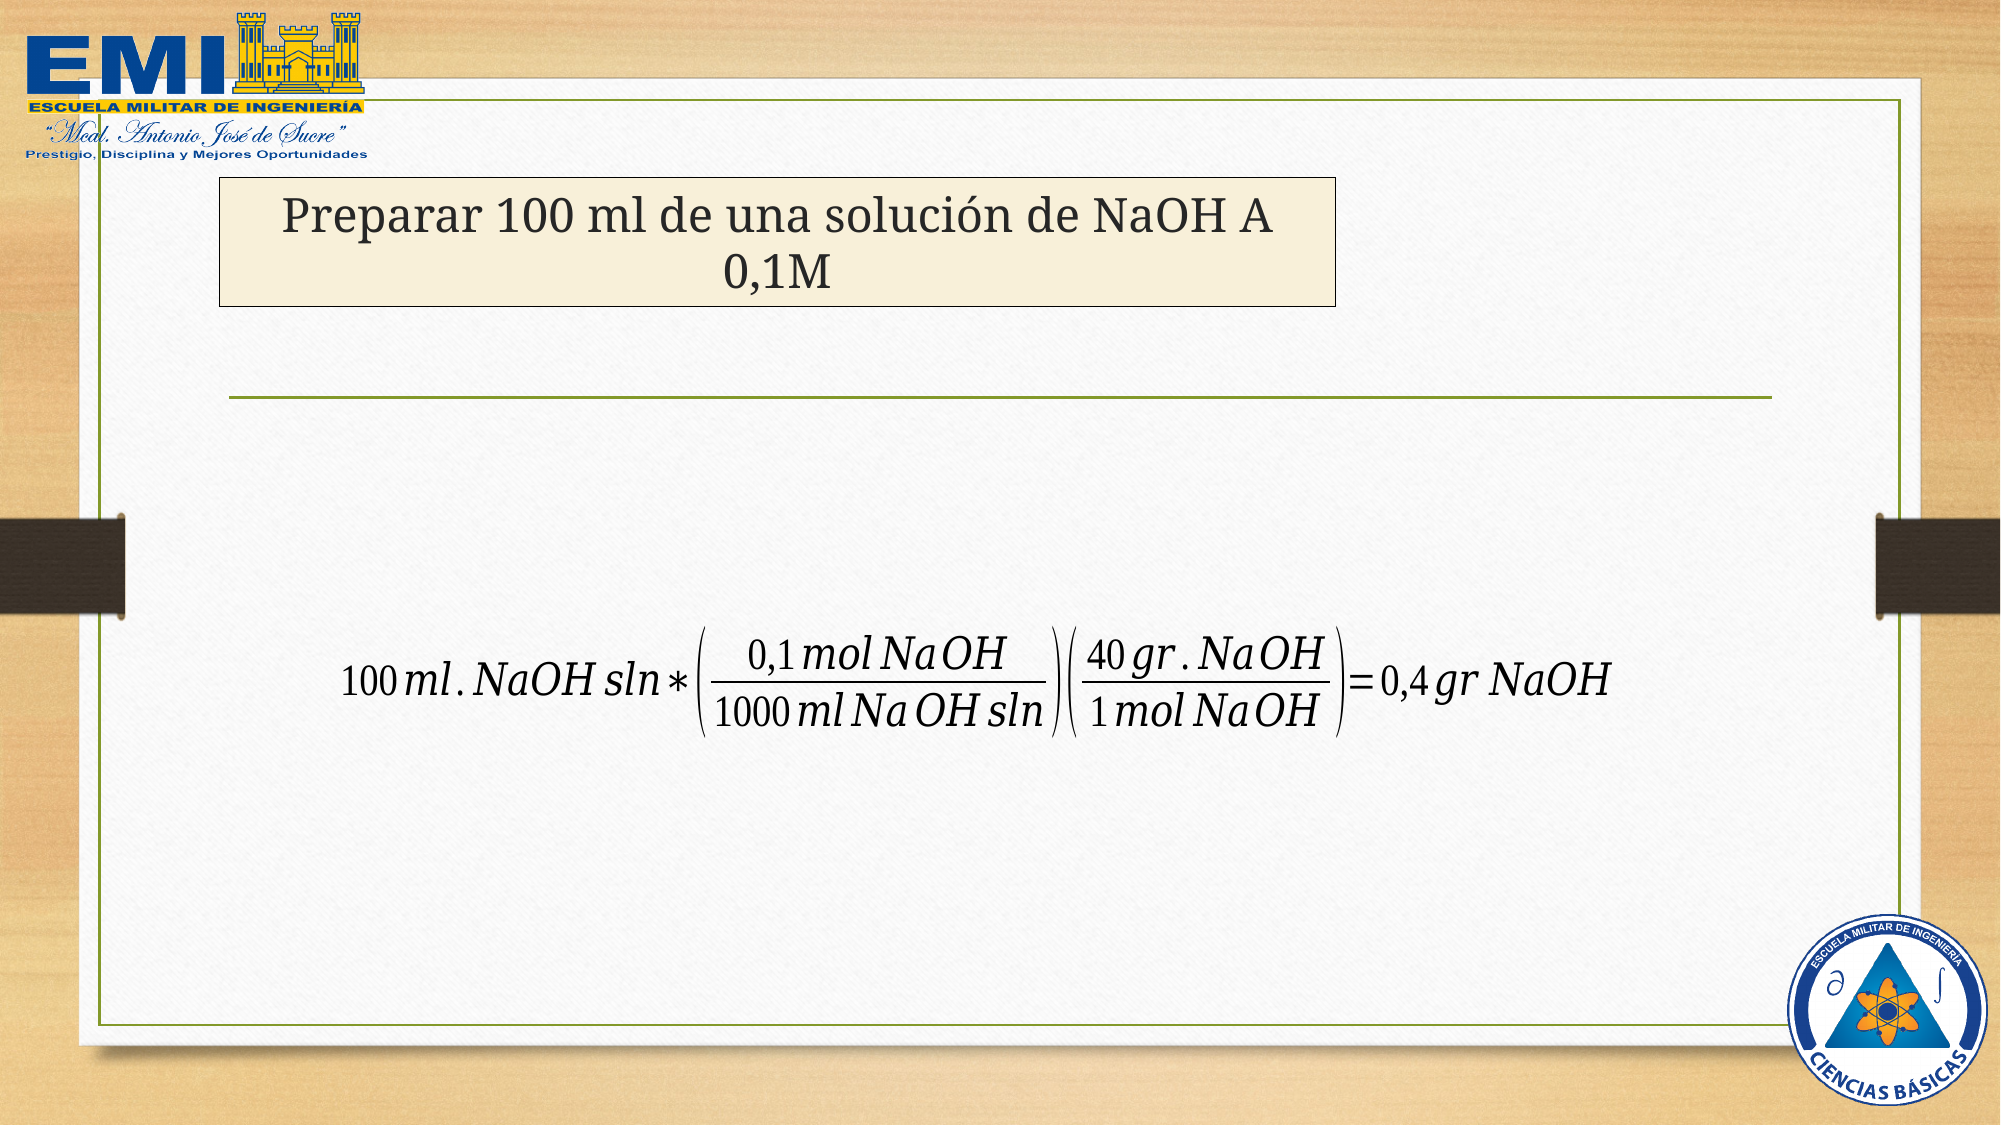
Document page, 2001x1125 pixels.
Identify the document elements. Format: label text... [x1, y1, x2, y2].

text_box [1787, 914, 1988, 1106]
picture [0, 0, 2001, 1125]
text_box Preparar 100 ml de una solución de NaOH A 0,1M [219, 177, 1336, 307]
